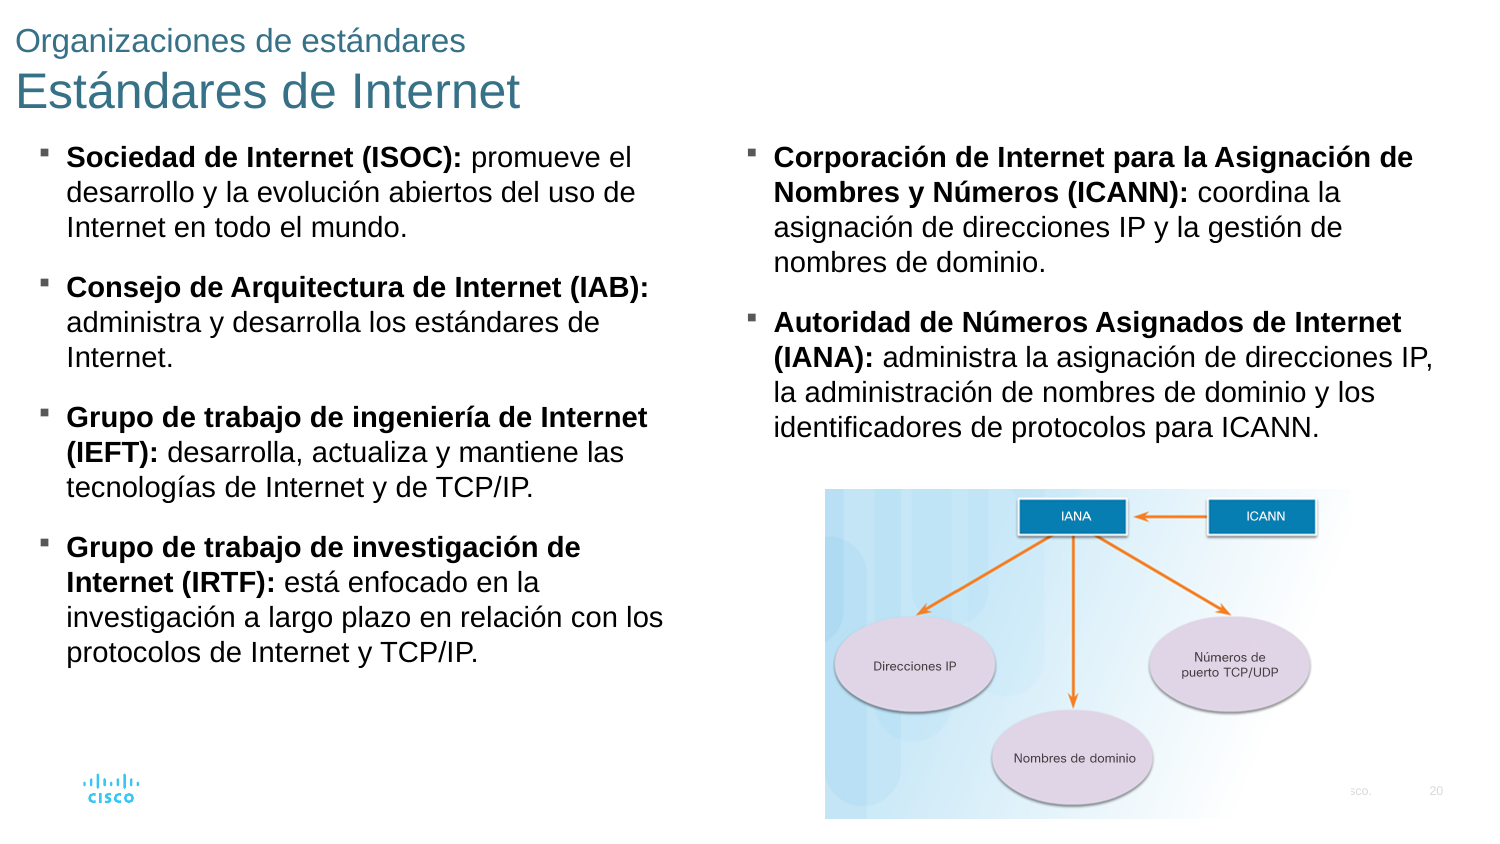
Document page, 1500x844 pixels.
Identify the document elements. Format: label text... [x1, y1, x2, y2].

title Organizaciones de estándares Estándares de Internet [0, 6, 1500, 131]
picture [825, 489, 1351, 820]
text_box Corporación de Internet para la Asignación de Nombres y Números (ICANN): coordina la asignación de direcciones IP y la gestión de nombres de dominio. Autoridad de Números Asignados de Internet (IANA): administra la asignación de direcciones IP, la administración de nombres de dominio y los identificadores de protocolos para ICANN. [730, 130, 1477, 451]
list Sociedad de Internet (ISOC): promueve el desarrollo y la evolución abiertos del uso de Internet en todo el mundo. Consejo de Arquitectura de Internet (IAB): administra y desarrolla los estándares de Internet. Grupo de trabajo de ingeniería de Internet (IEFT): desarrolla, actualiza y mantiene las tecnologías de Internet y de TCP/IP. Grupo de trabajo de investigación de Internet (IRTF): está enfocado en la investigación a largo plazo en relación con los protocolos de Internet y TCP/IP. [23, 131, 719, 676]
